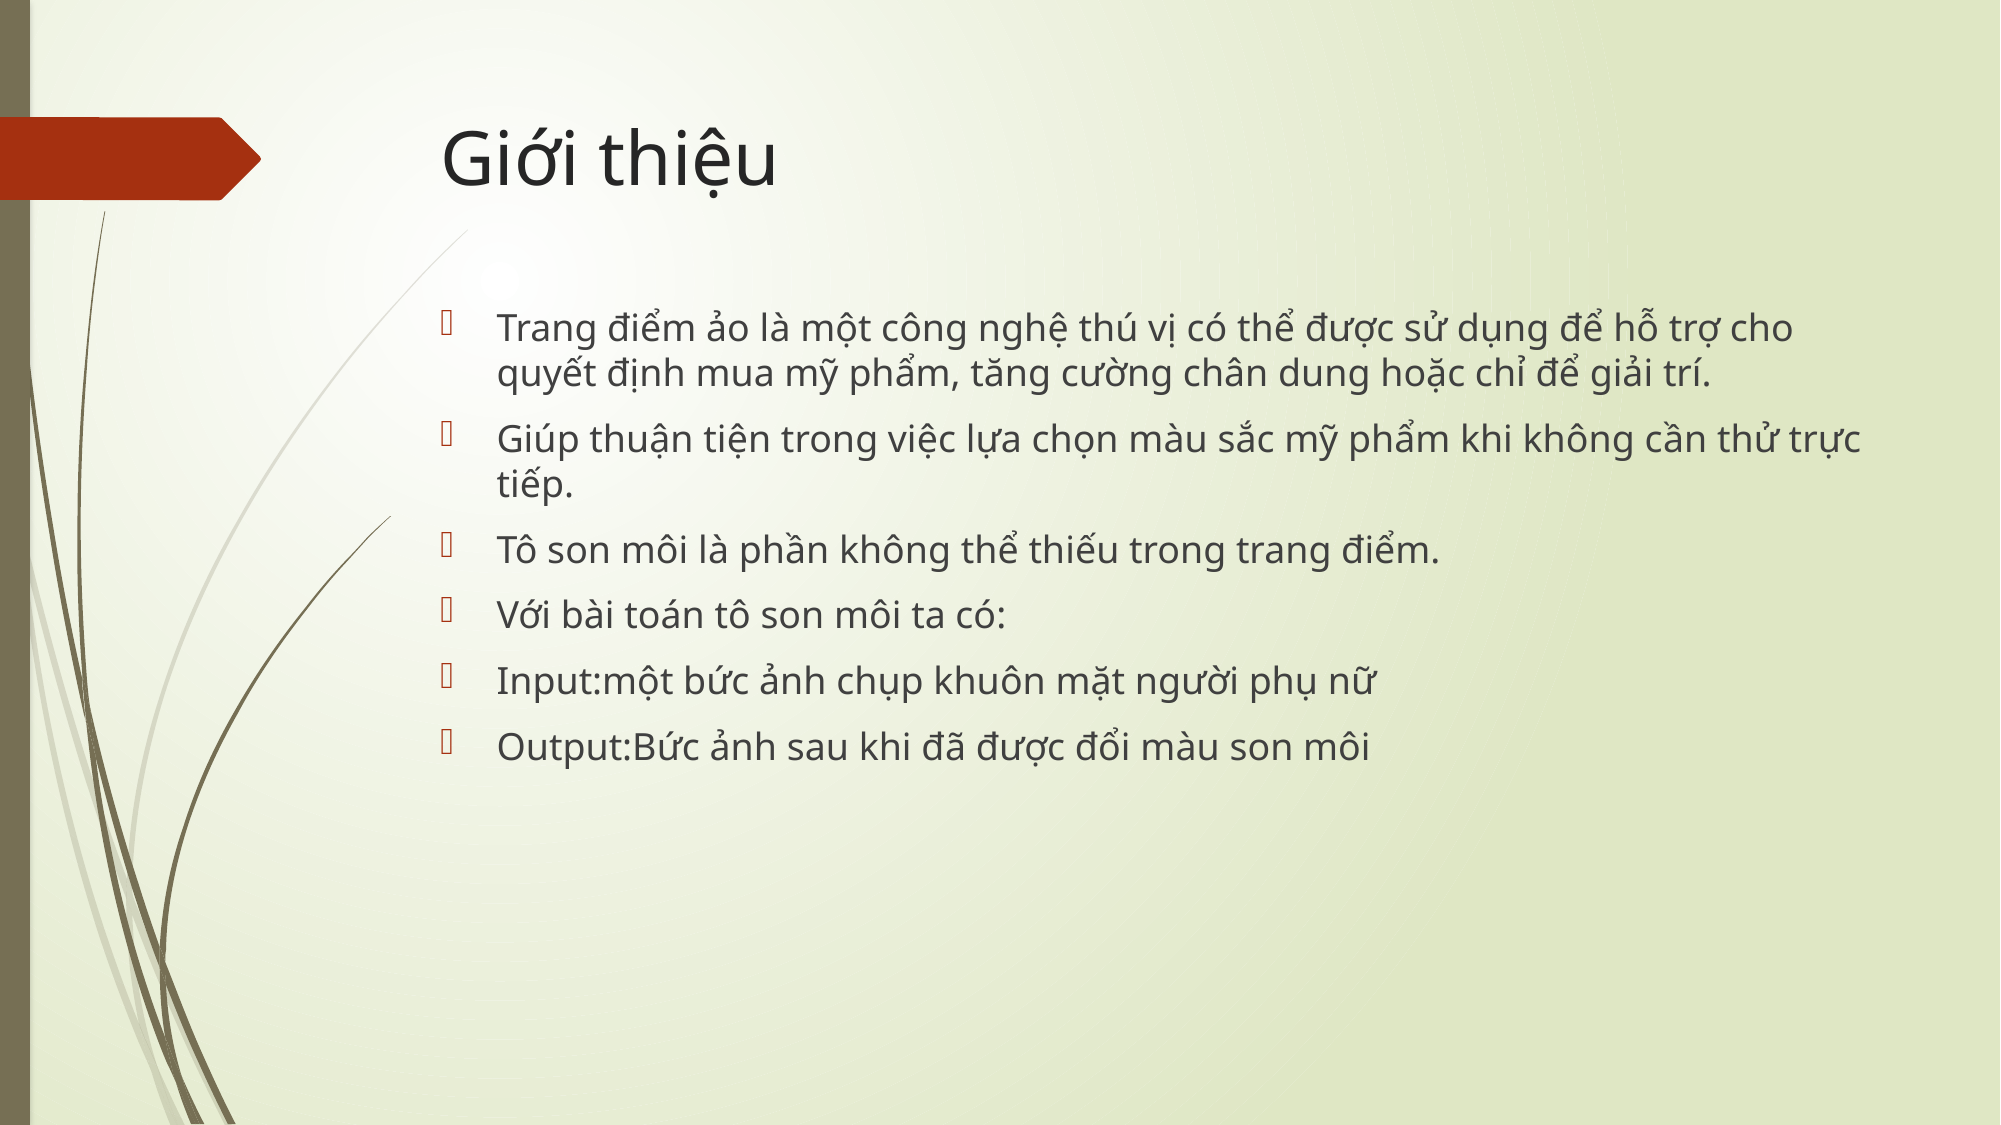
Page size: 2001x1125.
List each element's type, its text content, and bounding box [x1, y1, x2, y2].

title Giới thiệu [425, 102, 1888, 210]
list Trang điểm ảo là một công nghệ thú vị có thể được sử dụng để hỗ trợ cho quyết định mua mỹ phẩm, tăng cường chân dung hoặc chỉ để giải trí. Giúp thuận tiện trong việc lựa chọn màu sắc mỹ phẩm khi không cần thử trực tiếp. Tô son môi là phần không thể thiếu trong trang điểm. Với bài toán tô son môi ta có: Input:một bức ảnh chụp khuôn mặt người phụ nữ Output:Bức ảnh sau khi đã được đổi màu son môi [425, 296, 1888, 1057]
